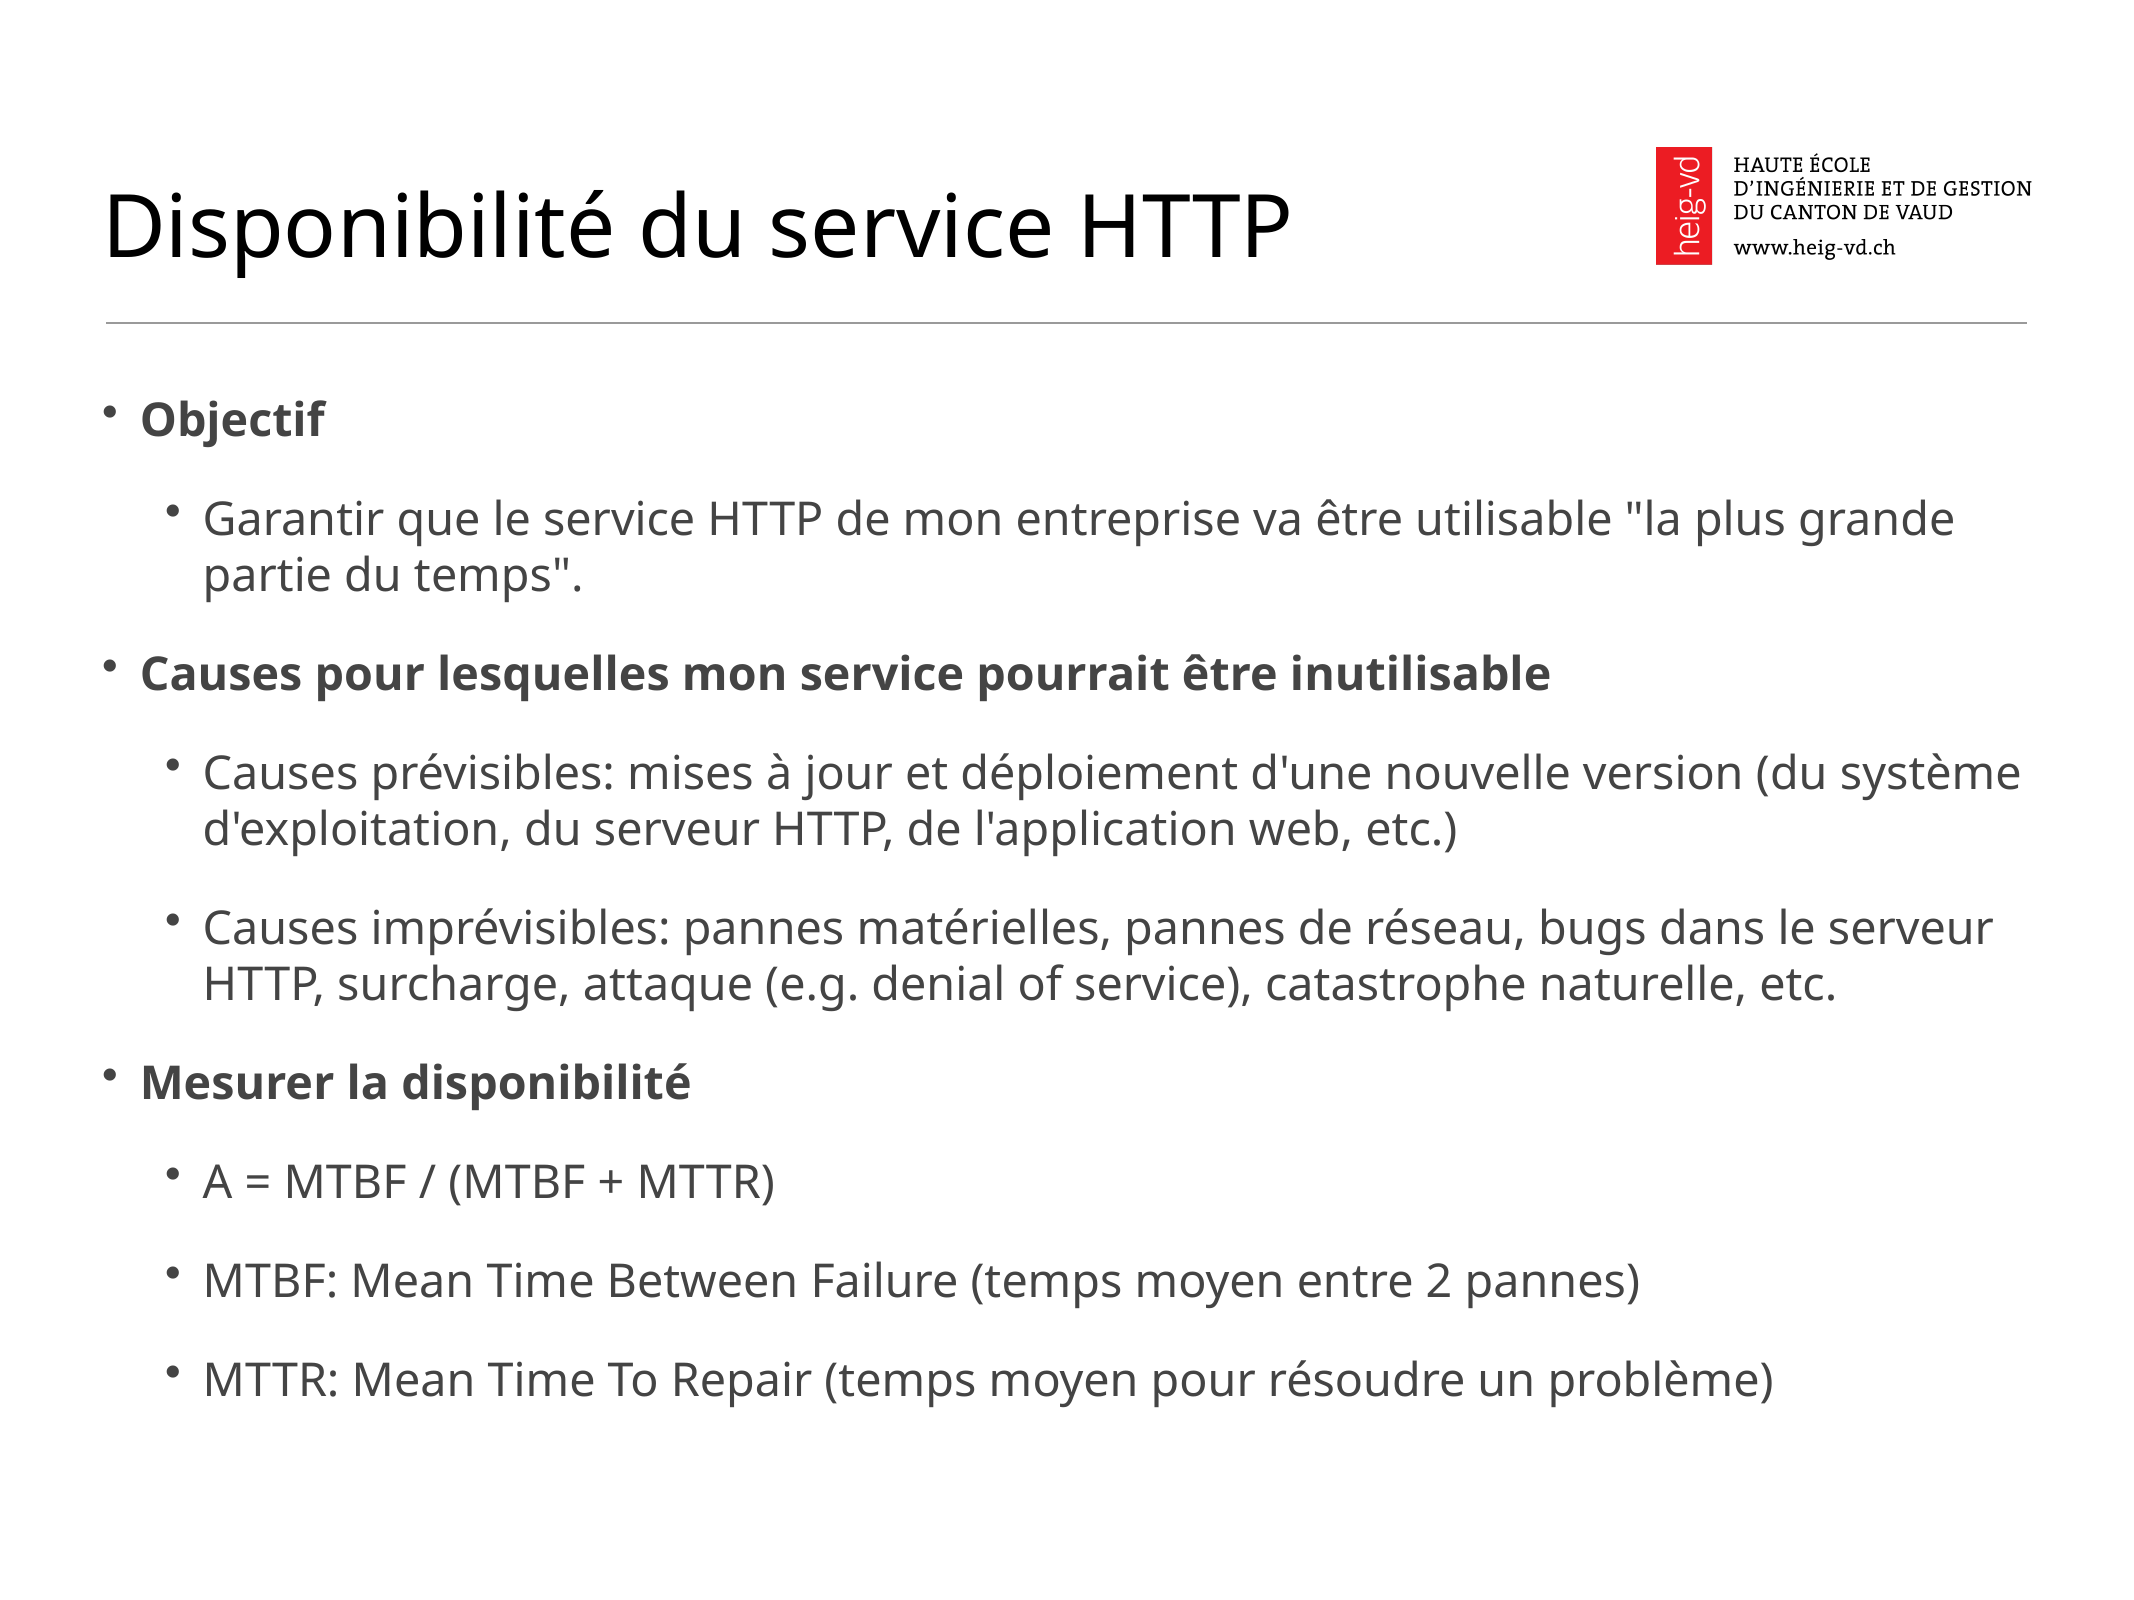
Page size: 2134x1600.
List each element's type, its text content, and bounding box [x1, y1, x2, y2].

title Disponibilité du service HTTP [93, 53, 2041, 284]
list Objectif Garantir que le service HTTP de mon entreprise va être utilisable "la plus grande partie du temps". Causes pour lesquelles mon service pourrait être inutilisable Causes prévisibles: mises à jour et déploiement d'une nouvelle version (du système d'exploitation, du serveur HTTP, de l'application web, etc.) Causes imprévisibles: pannes matérielles, pannes de réseau, bugs dans le serveur HTTP, surcharge, attaque (e.g. denial of service), catastrophe naturelle, etc. Mesurer la disponibilité A = MTBF / (MTBF + MTTR) MTBF: Mean Time Between Failure (temps moyen entre 2 pannes) MTTR: Mean Time To Repair (temps moyen pour résoudre un problème) [93, 380, 2041, 1459]
